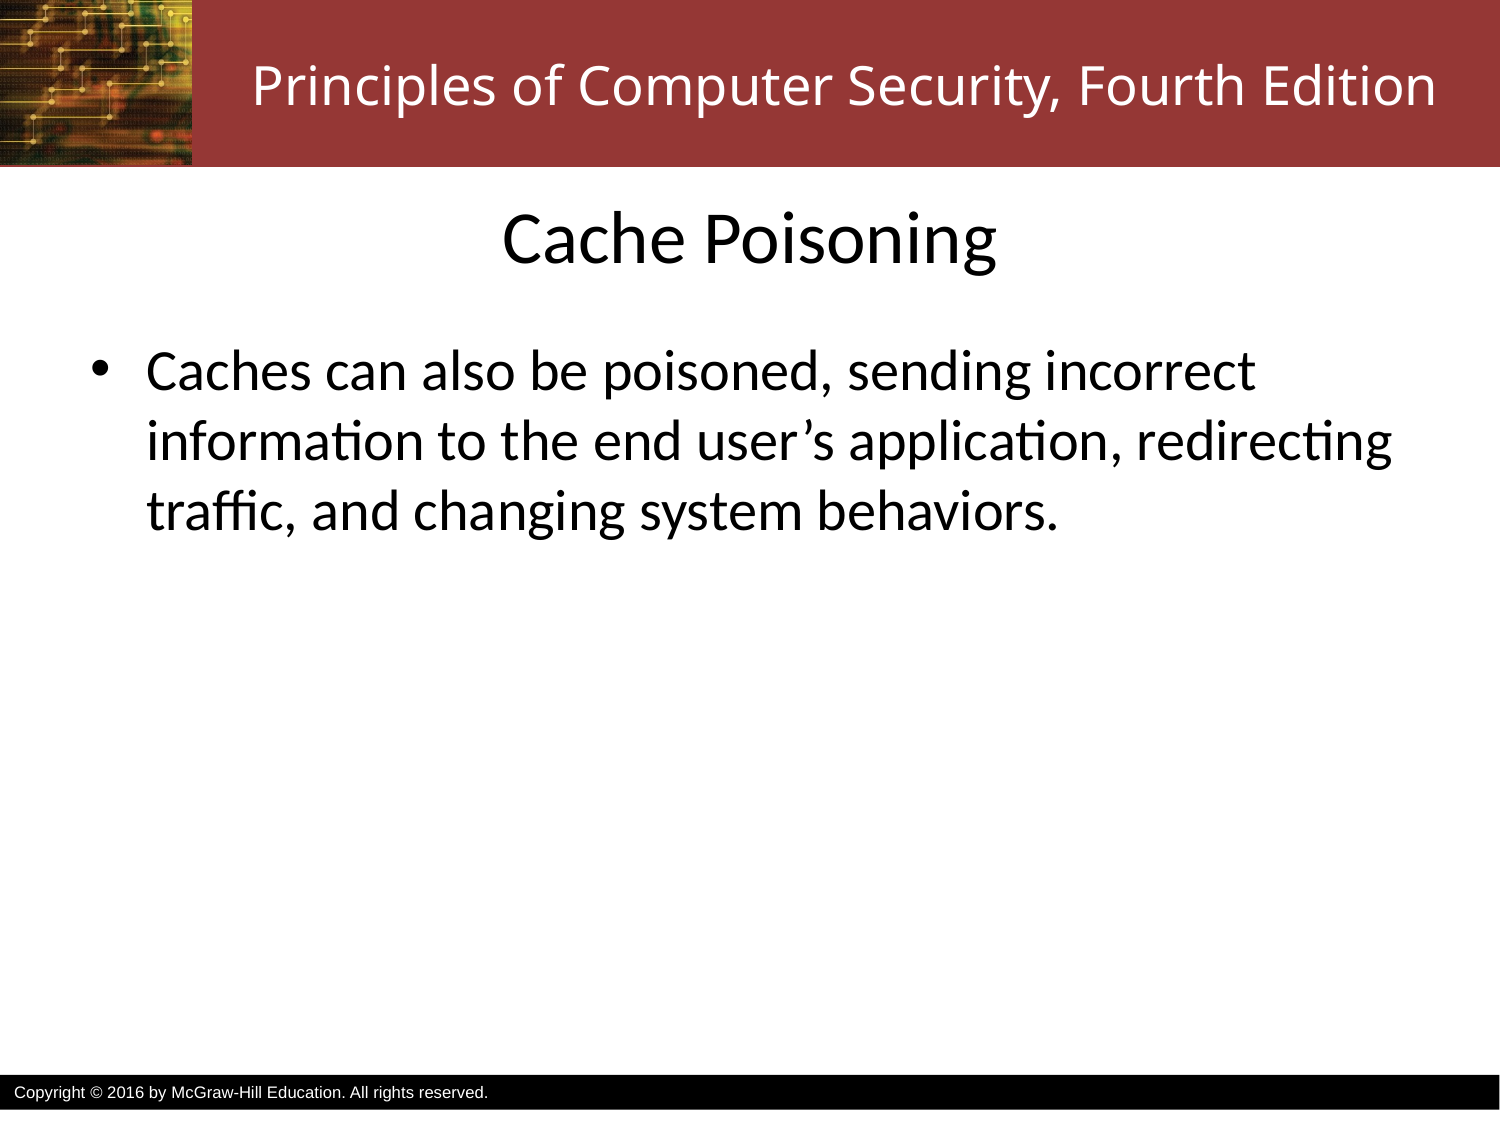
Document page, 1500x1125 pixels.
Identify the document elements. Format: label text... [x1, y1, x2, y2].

list Caches can also be poisoned, sending incorrect information to the end user’s application, redirecting traffic, and changing system behaviors. [75, 324, 1425, 1005]
title Cache Poisoning [75, 181, 1425, 324]
picture [0, 0, 192, 165]
